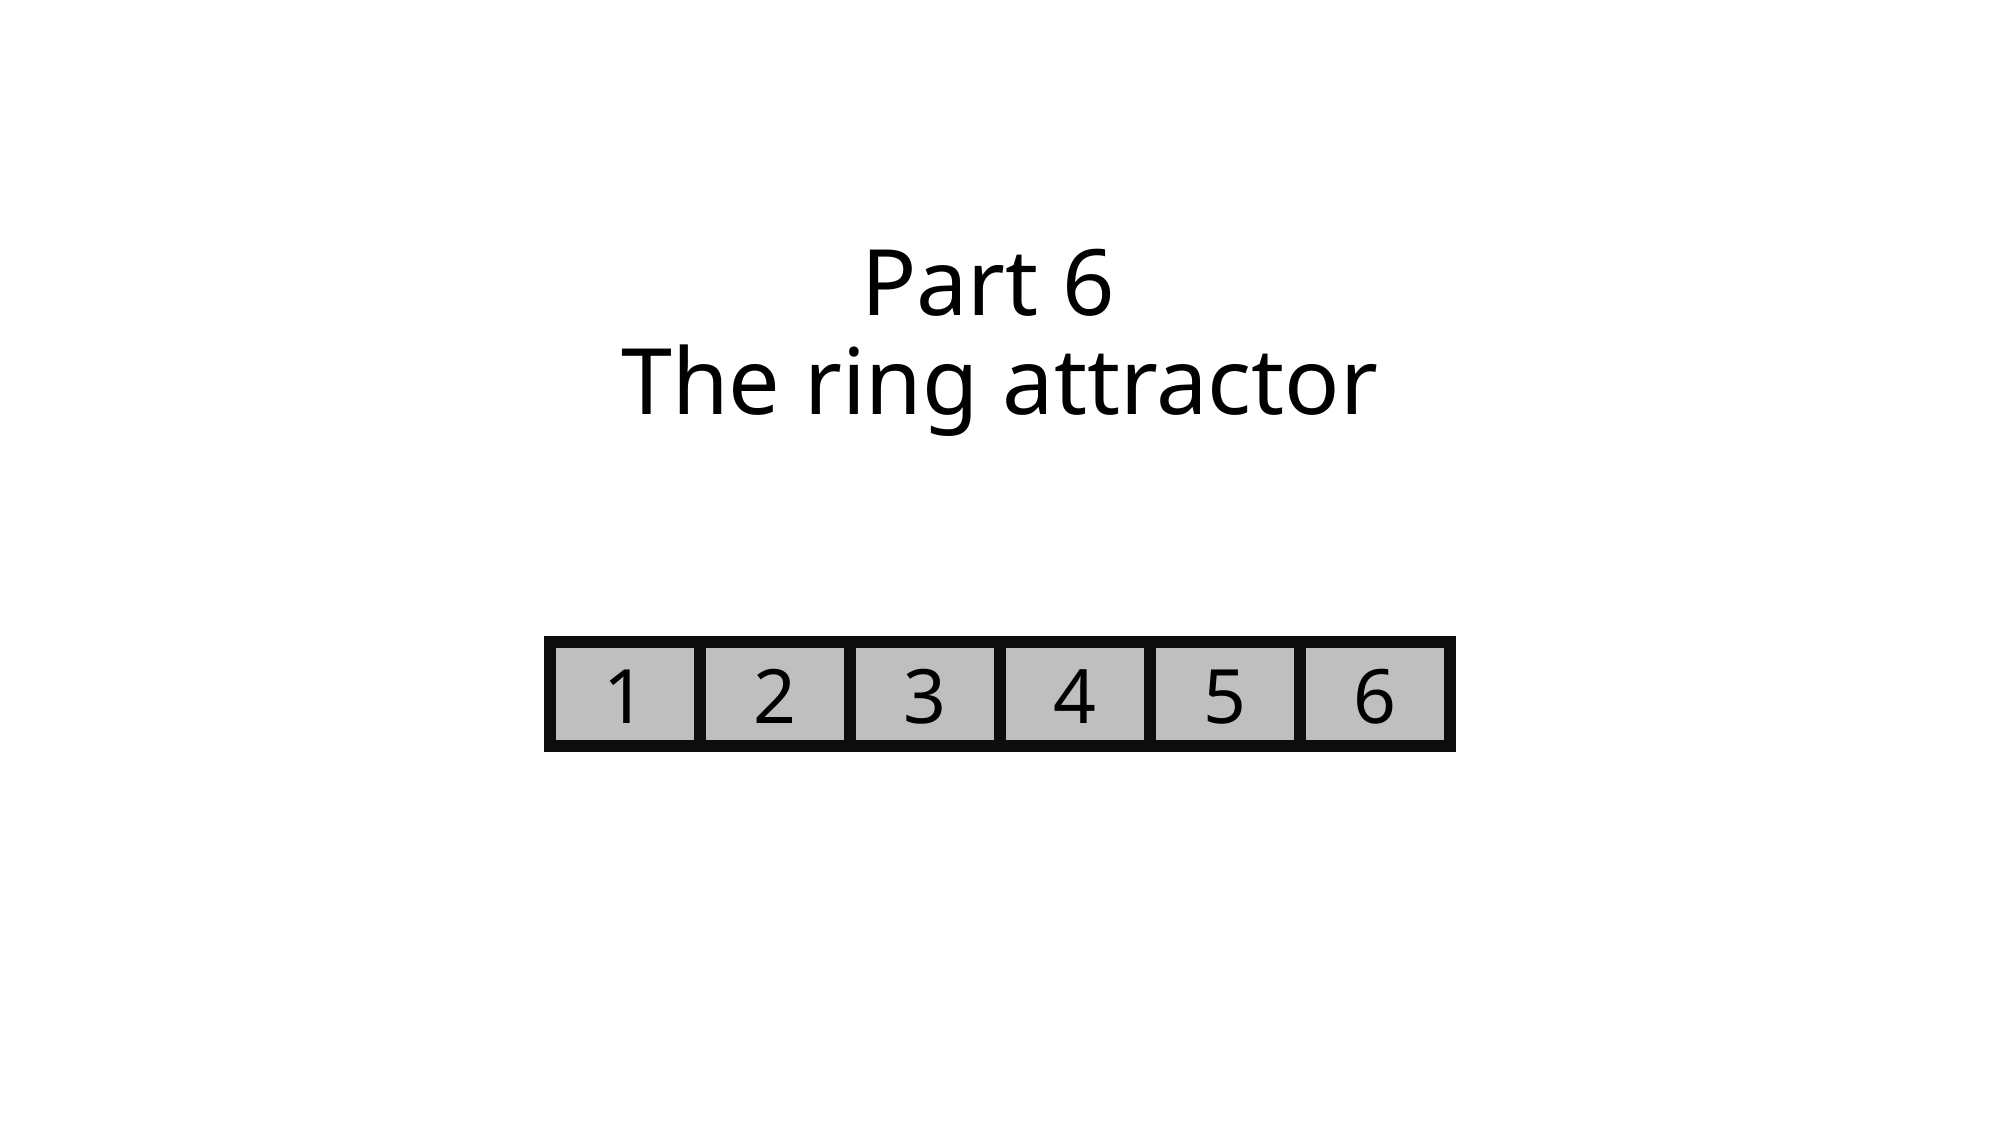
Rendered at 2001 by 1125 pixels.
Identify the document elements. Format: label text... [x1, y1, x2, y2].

text_box 3 [848, 641, 998, 747]
text_box 2 [698, 641, 848, 747]
text_box 5 [1148, 641, 1298, 747]
title Part 6 The ring attractor [185, 187, 1815, 483]
text_box 4 [998, 641, 1148, 747]
text_box 1 [548, 641, 698, 747]
text_box 6 [1298, 641, 1451, 747]
